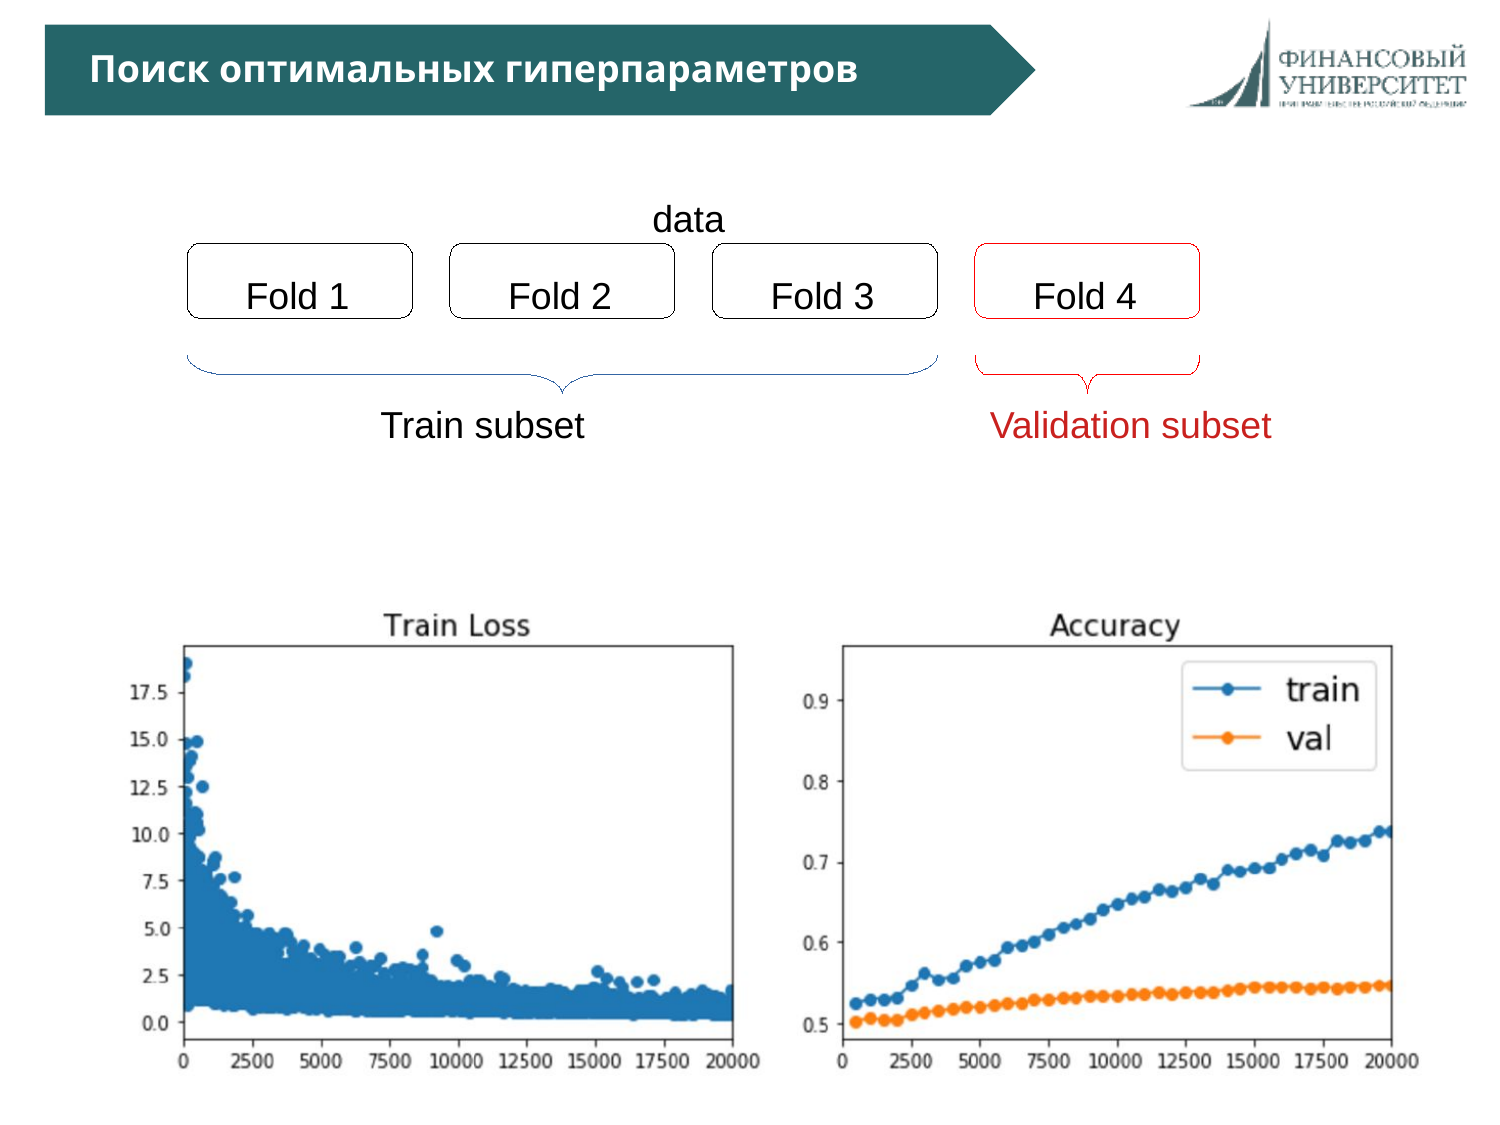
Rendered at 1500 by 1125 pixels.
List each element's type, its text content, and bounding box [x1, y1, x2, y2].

text_box Fold 4 [1018, 264, 1152, 321]
text_box [974, 243, 1200, 319]
text_box [712, 243, 938, 319]
text_box Fold 3 [755, 264, 890, 321]
picture [1184, 15, 1468, 116]
text_box Fold 2 [493, 264, 627, 321]
text_box [42, 22, 1039, 118]
text_box [187, 355, 938, 393]
text_box [975, 355, 1200, 393]
text_box Train subset [365, 393, 600, 450]
picture [111, 601, 1426, 1088]
text_box [187, 243, 413, 319]
text_box Fold 1 [230, 264, 365, 321]
text_box Validation subset [975, 393, 1288, 450]
text_box Поиск оптимальных гиперпараметров [74, 37, 884, 98]
text_box data [637, 187, 740, 245]
text_box [449, 243, 675, 319]
